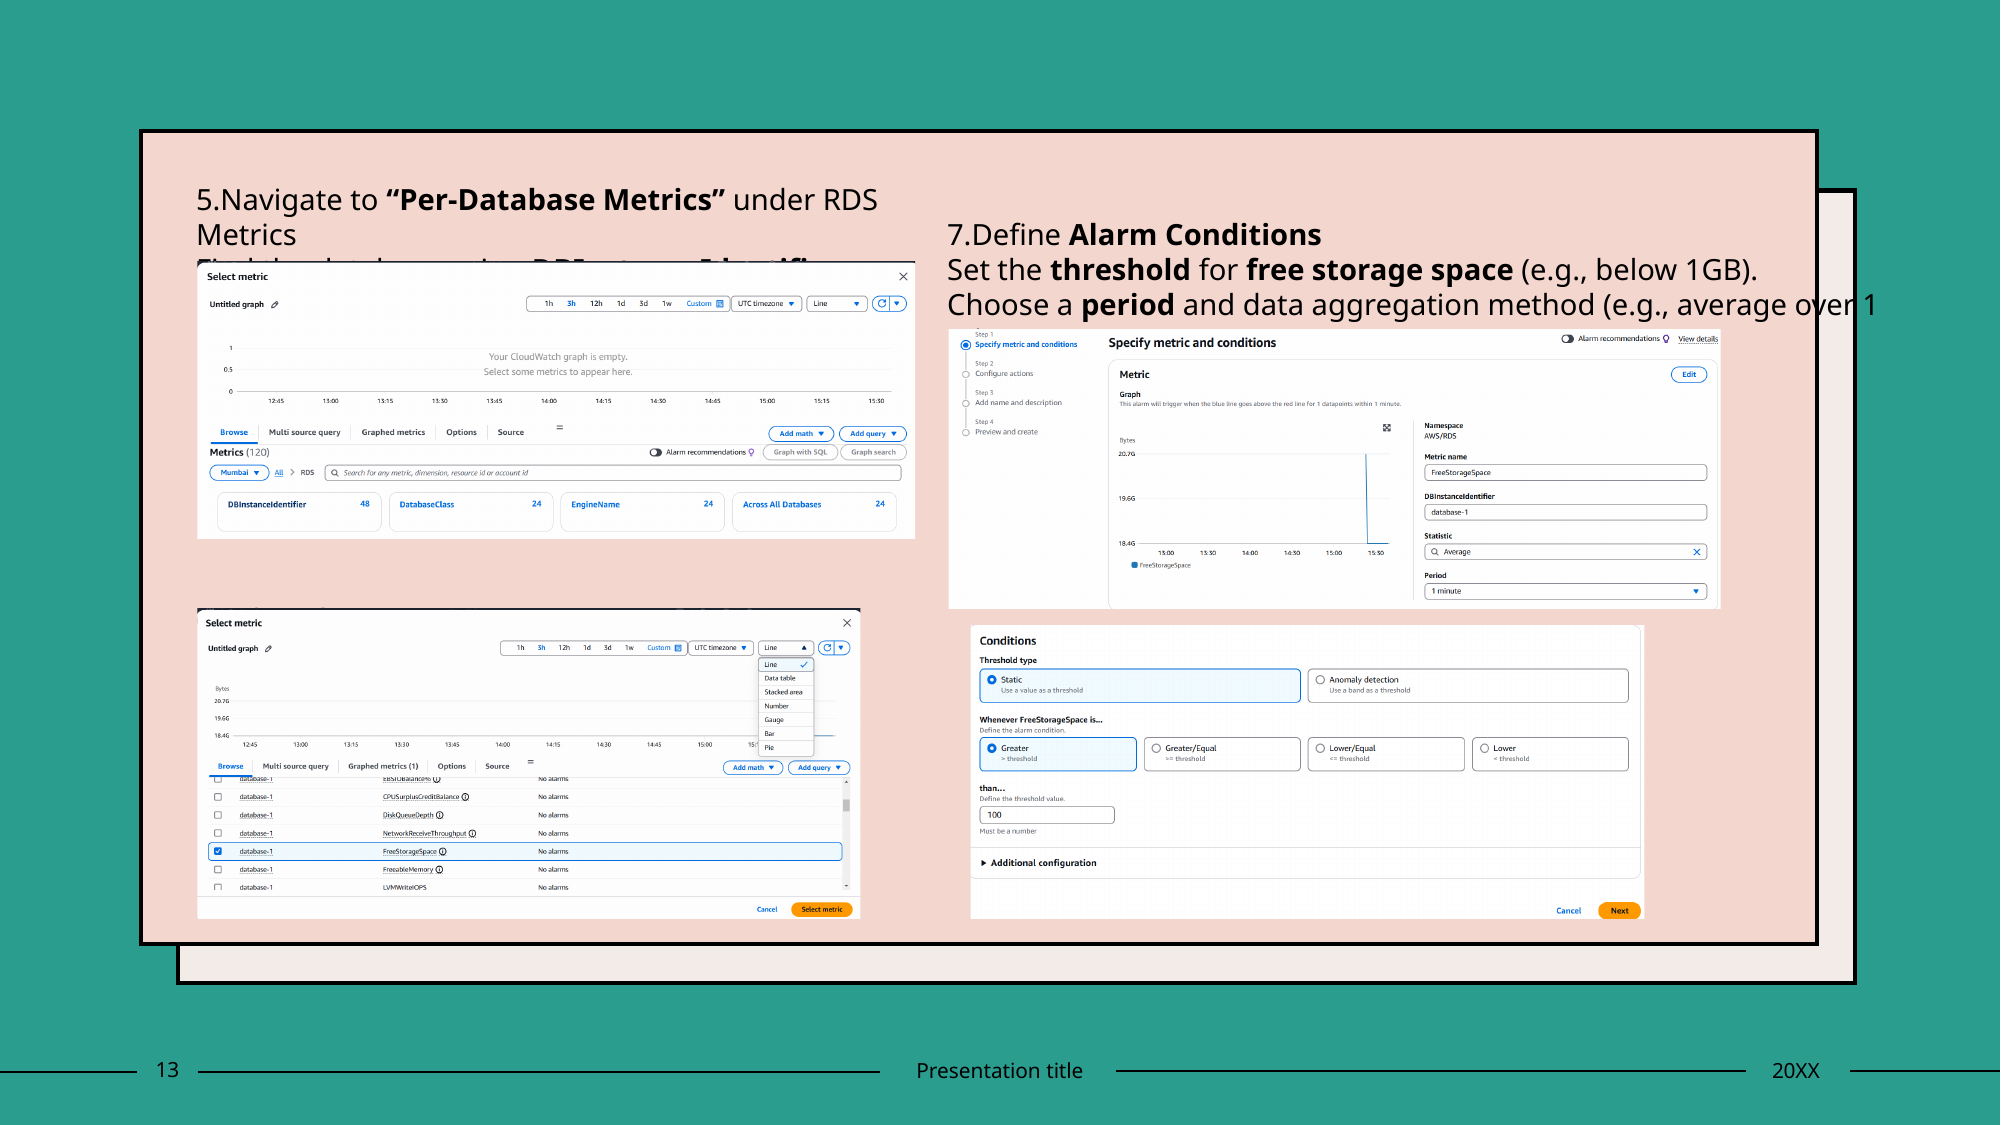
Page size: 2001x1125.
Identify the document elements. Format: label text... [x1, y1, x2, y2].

footer Presentation title [879, 1050, 1120, 1091]
slide_number 20XX [1743, 1050, 1849, 1091]
picture [948, 329, 1721, 609]
list 5.Navigate to “Per-Database Metrics” under RDS Metrics Find the database using DBInstanceIdentifier. 6.Select the metric FreeStorageSpace. [181, 173, 933, 940]
picture [197, 608, 861, 919]
picture [970, 625, 1645, 919]
text_box 7.Define Alarm Conditions Set the threshold for free storage space (e.g., below 1GB). Choose a period and data aggregation method (e.g., average over 1 minutes). [932, 209, 1933, 399]
picture [197, 261, 916, 539]
slide_number 13 [137, 1050, 198, 1091]
